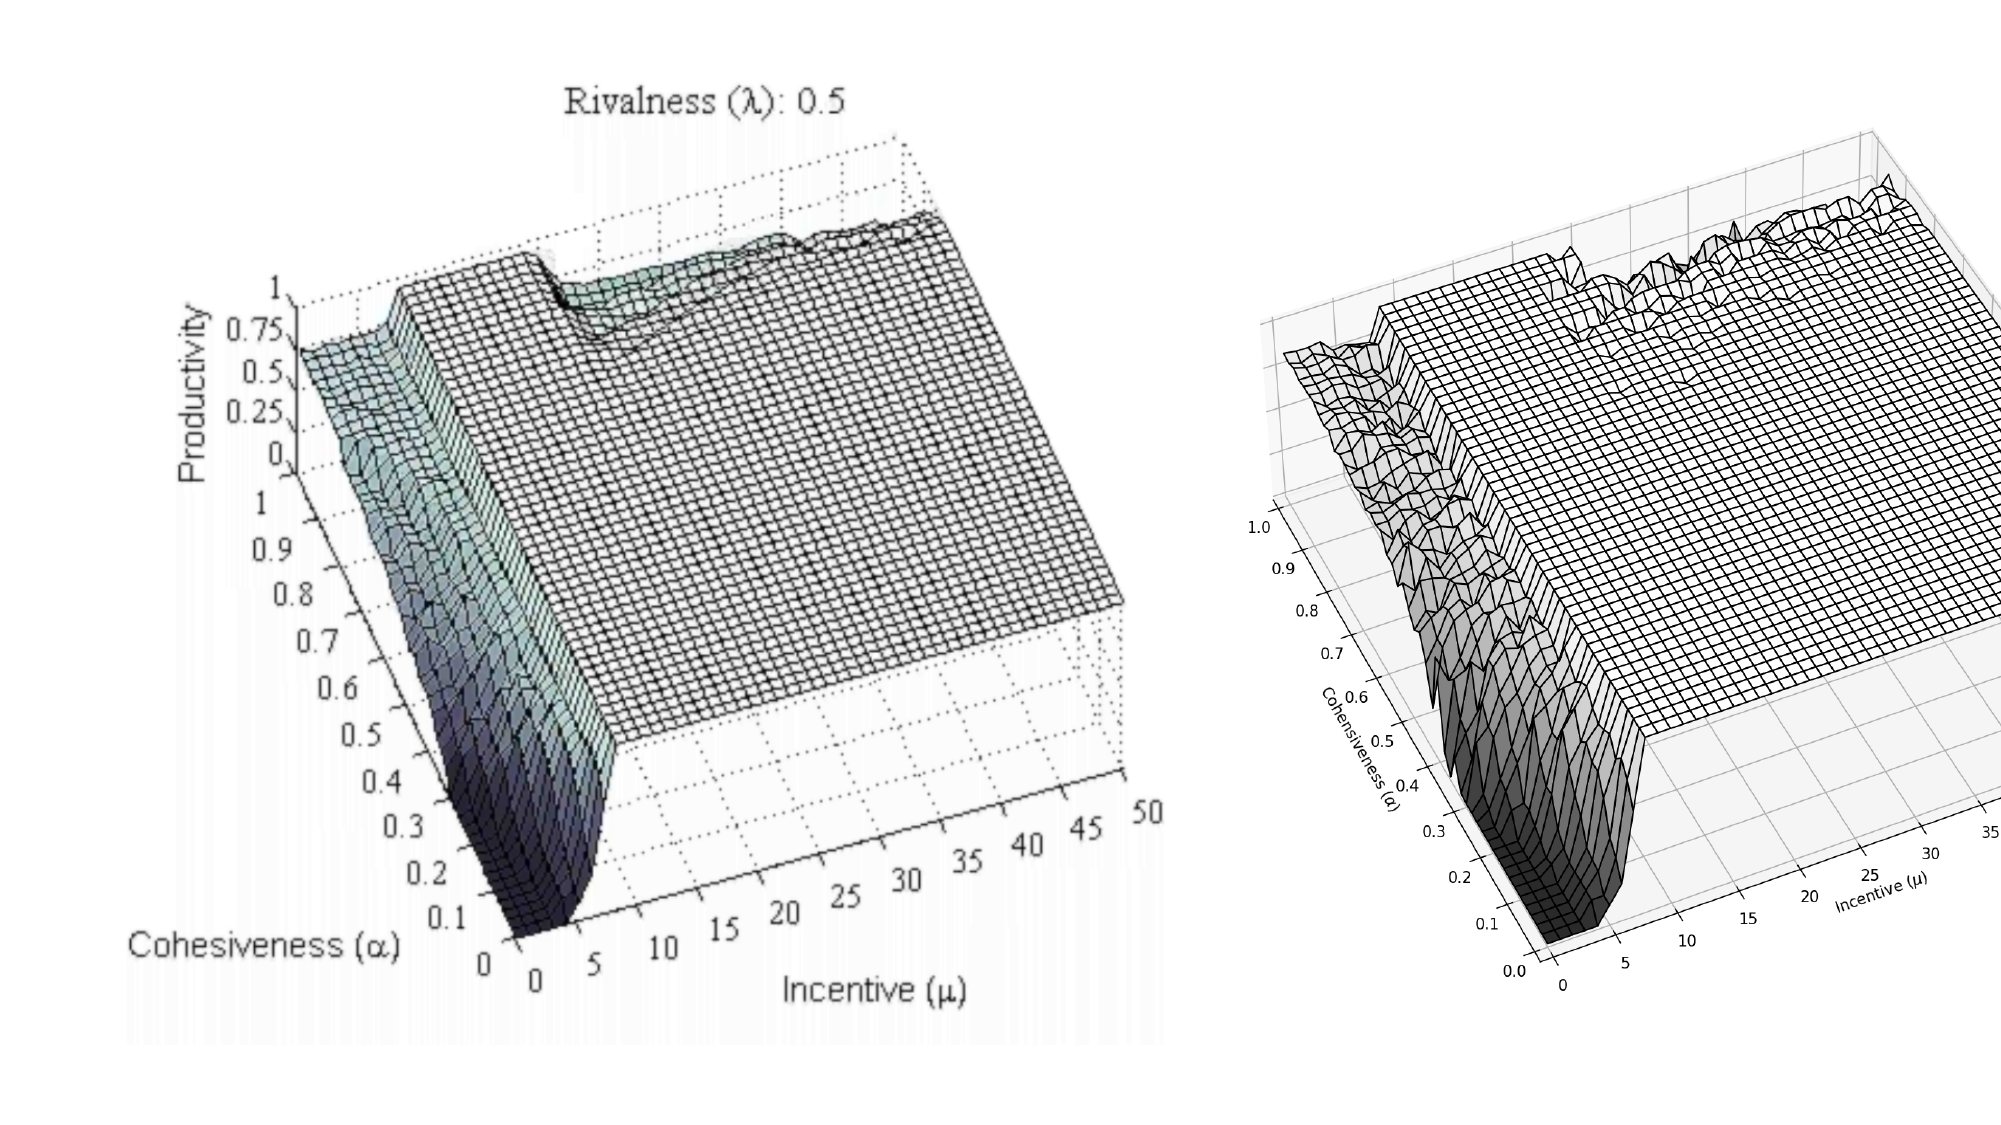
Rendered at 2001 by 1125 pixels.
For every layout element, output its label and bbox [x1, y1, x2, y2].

picture [31, 63, 2001, 1045]
